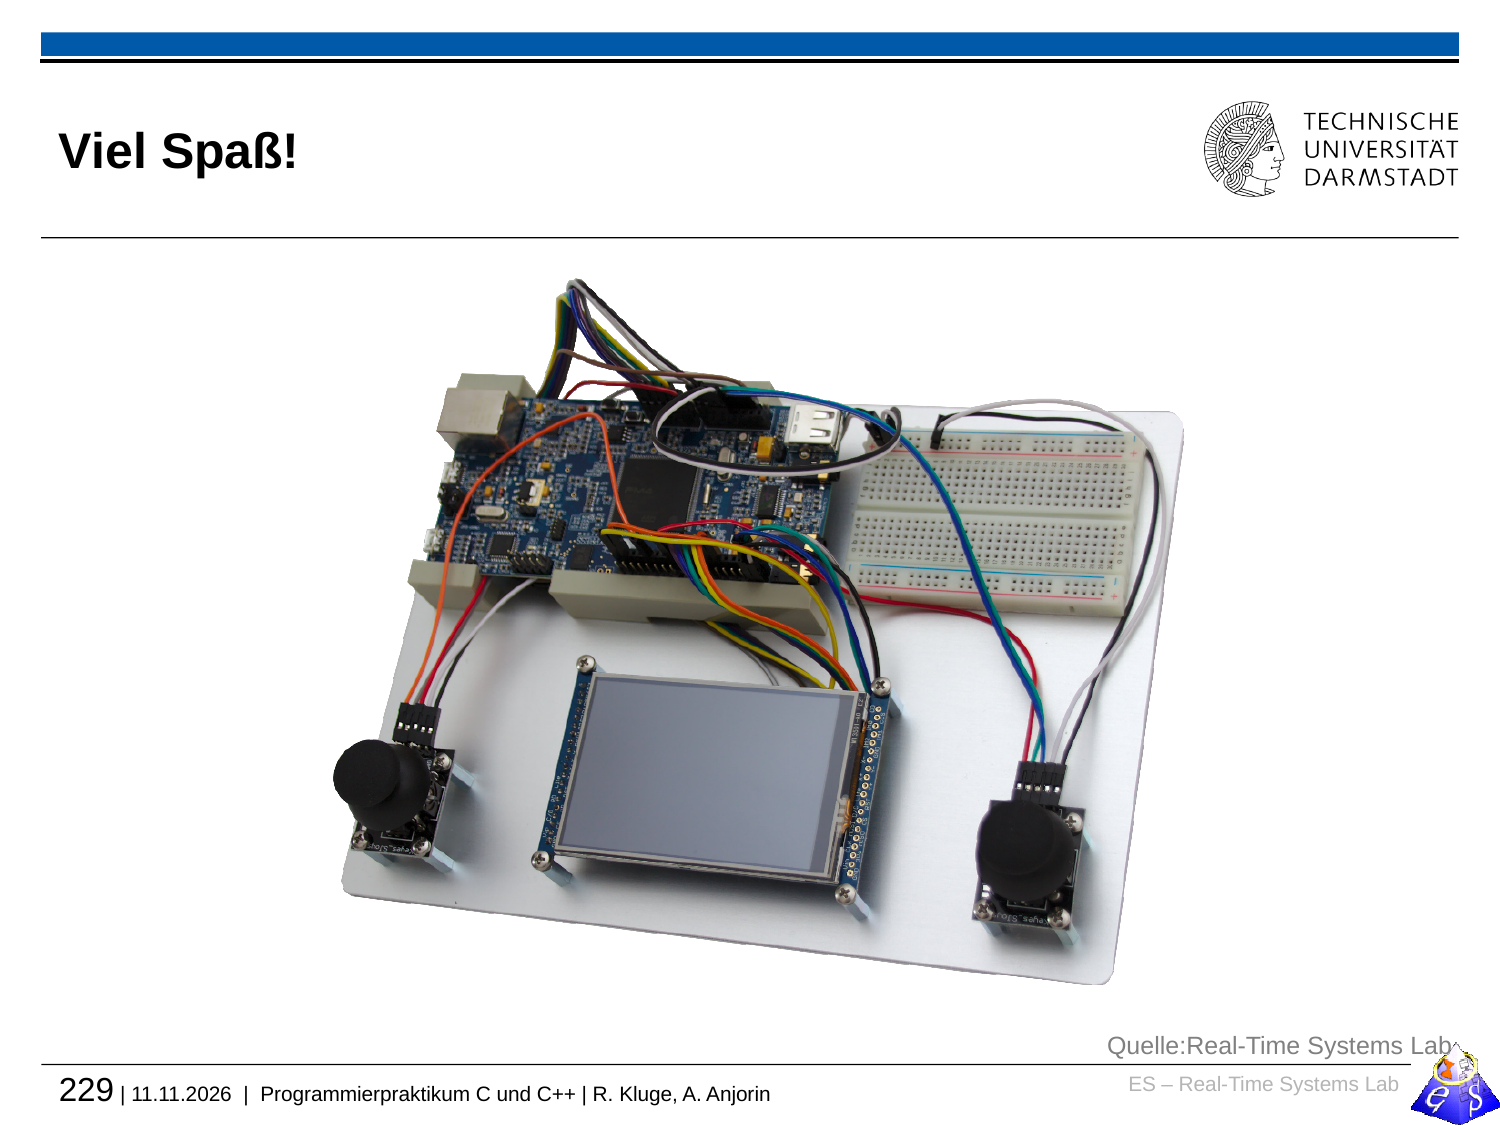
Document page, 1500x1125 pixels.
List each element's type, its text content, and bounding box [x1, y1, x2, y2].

text_box Quelle:Real-Time Systems Lab [88, 1024, 1468, 1068]
picture [332, 278, 1184, 985]
picture [1411, 1041, 1500, 1125]
title Viel Spaß! [58, 80, 1187, 218]
picture [1187, 84, 1483, 214]
